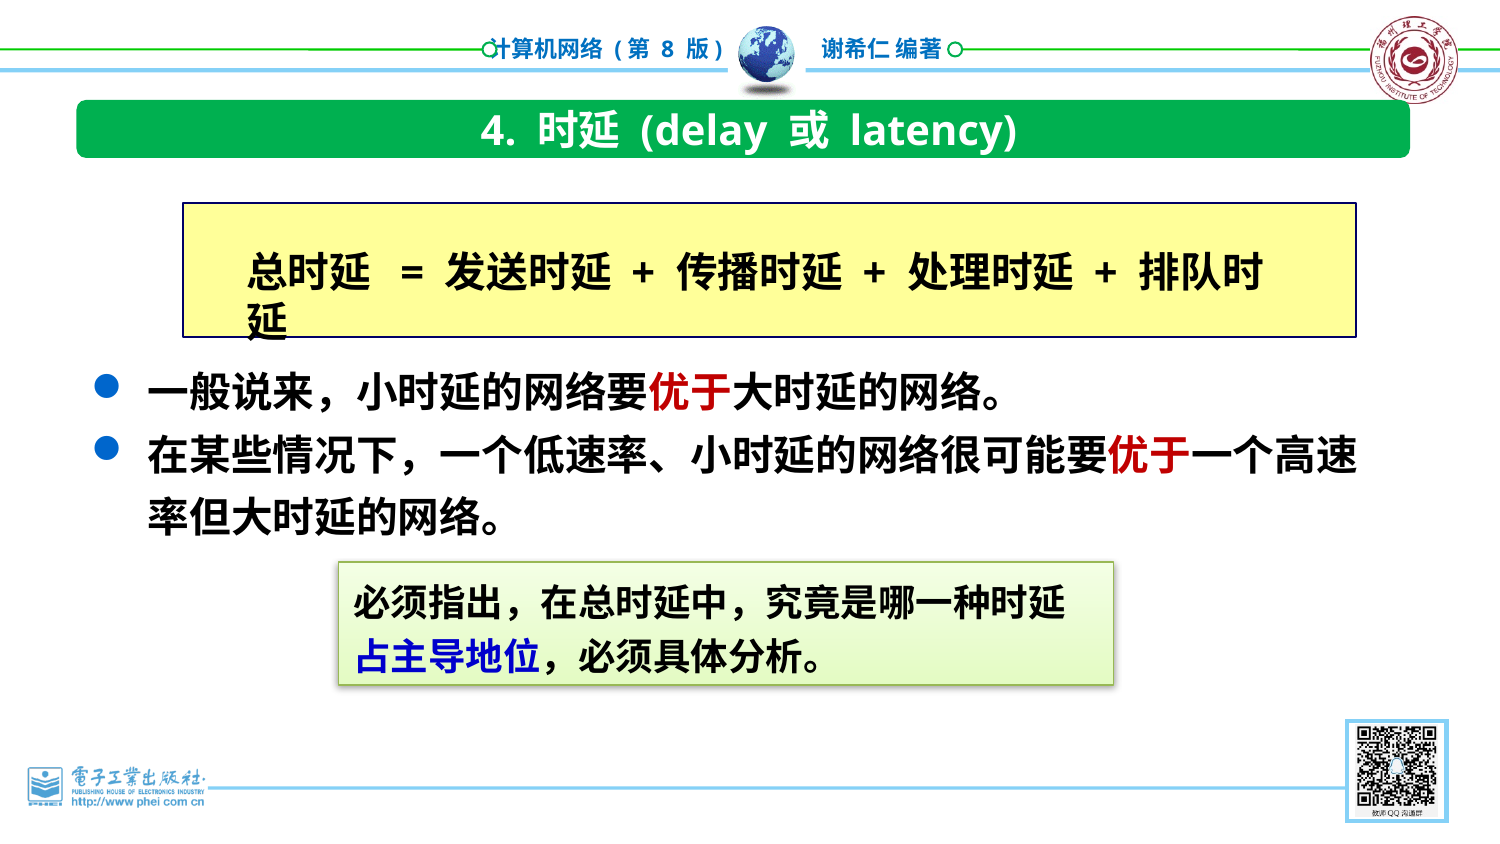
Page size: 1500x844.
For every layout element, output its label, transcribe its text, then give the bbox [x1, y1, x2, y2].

text_box [181, 201, 1358, 339]
list 4. 时延 (delay 或 latency) [204, 99, 1293, 158]
text_box 总时延 = 发送时延 + 传播时延 + 处理时延 + 排队时延 [231, 238, 1310, 354]
picture [736, 24, 796, 99]
picture [1355, 724, 1438, 817]
text_box 必须指出，在总时延中，究竟是哪一种时延占主导地位，必须具体分析。 [338, 561, 1114, 686]
picture [23, 764, 208, 809]
picture [1370, 16, 1458, 104]
list 一般说来，小时延的网络要优于大时延的网络。 在某些情况下，一个低速率、小时延的网络很可能要优于一个高速率但大时延的网络。 [76, 159, 1410, 716]
